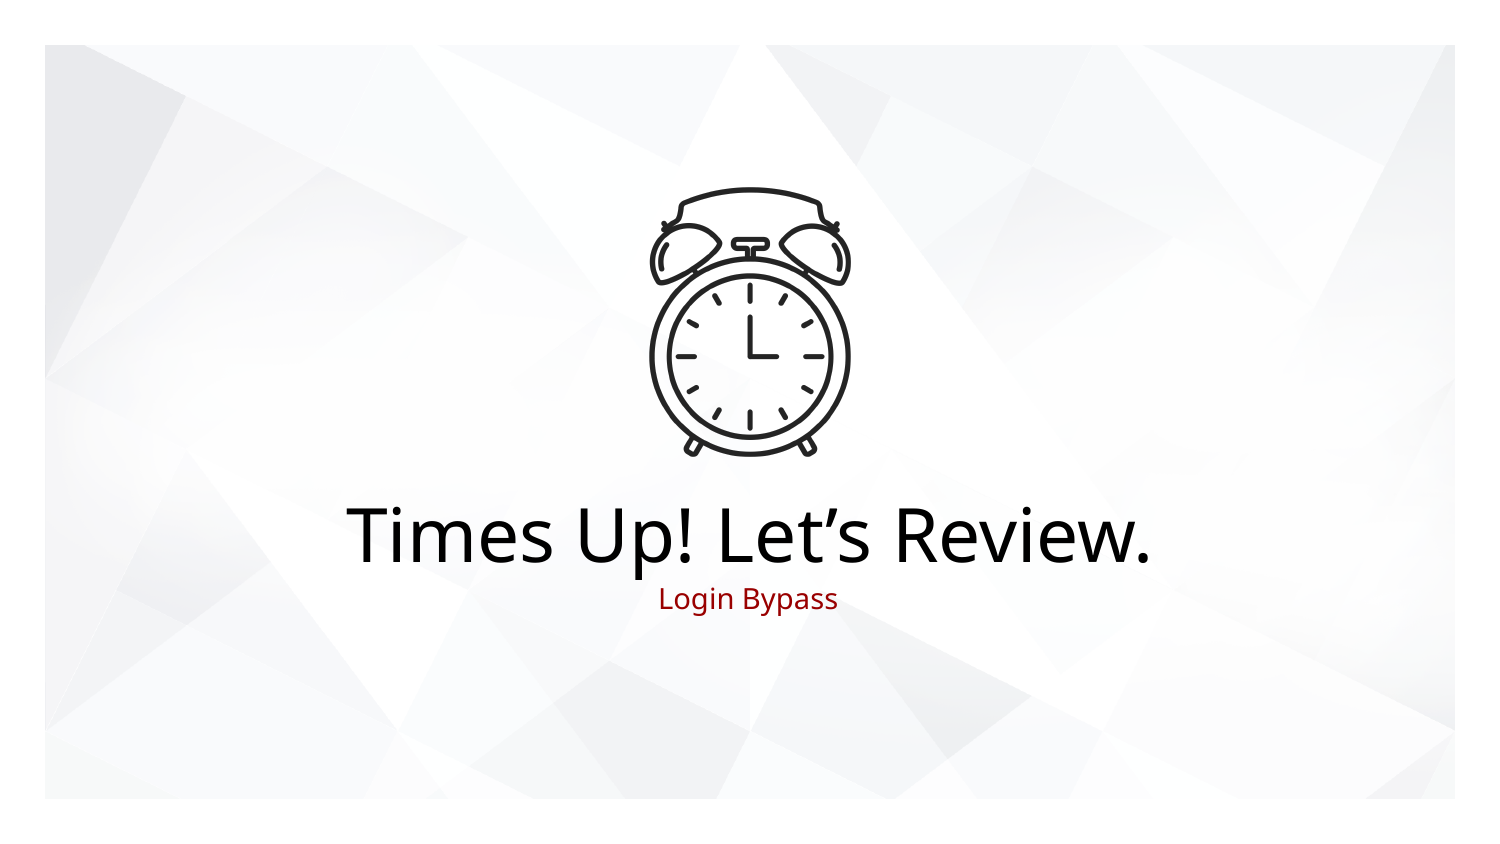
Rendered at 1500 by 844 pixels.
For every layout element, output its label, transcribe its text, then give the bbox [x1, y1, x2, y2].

picture [45, 45, 1455, 799]
text_box Login Bypass [421, 565, 1075, 706]
